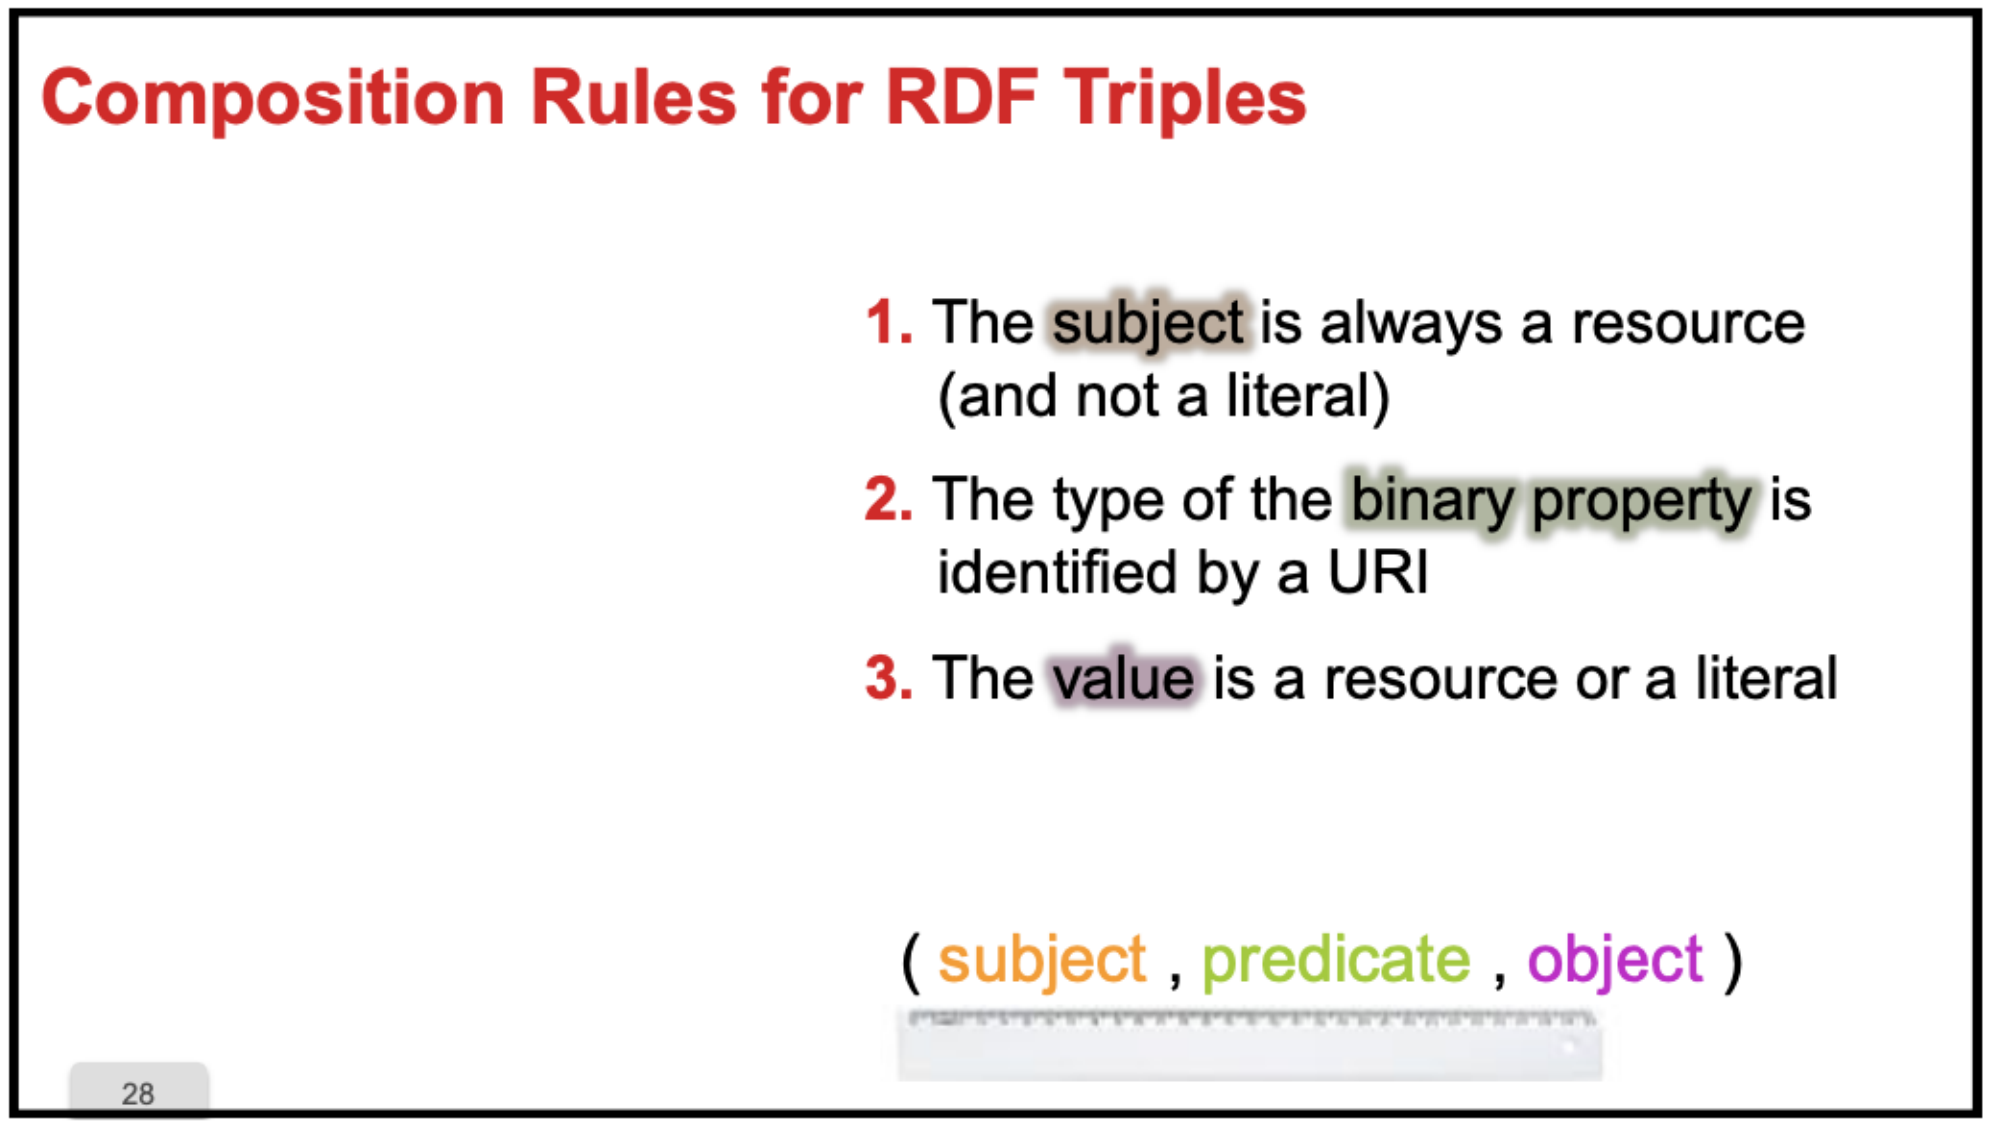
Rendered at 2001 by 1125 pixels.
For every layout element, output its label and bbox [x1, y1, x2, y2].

list [0, 0, 2000, 1125]
